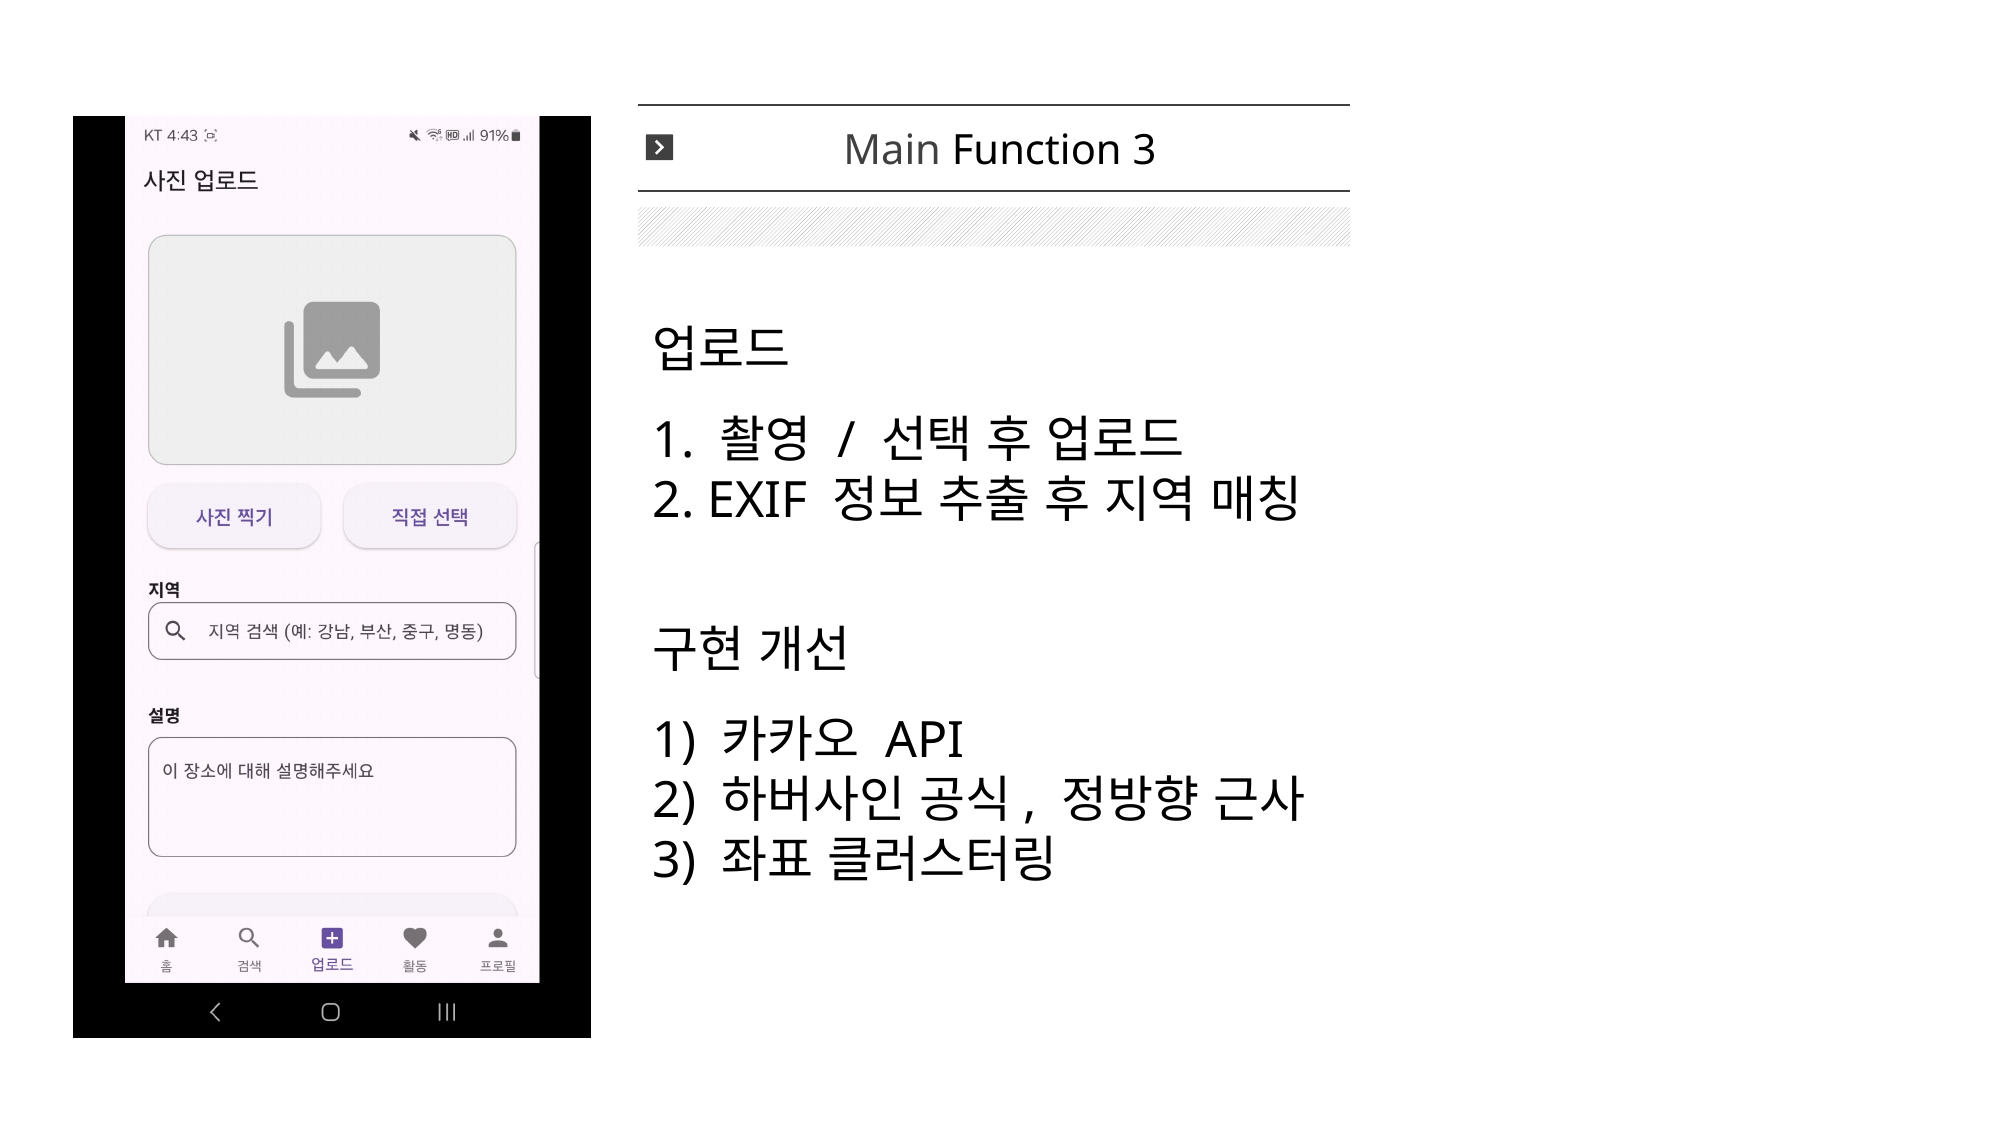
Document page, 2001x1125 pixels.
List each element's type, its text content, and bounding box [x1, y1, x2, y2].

text_box 업로드 1. 촬영 / 선택 후 업로드 2. EXIF 정보 추출 후 지역 매칭 구현 개선 1) 카카오 API 2) 하버사인 공식, 정방향 근사 3) 좌표 클러스터링 [637, 310, 1406, 955]
text_box [637, 206, 1351, 247]
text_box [645, 134, 674, 161]
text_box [72, 115, 592, 1039]
text_box Main Function 3 [828, 115, 1172, 181]
